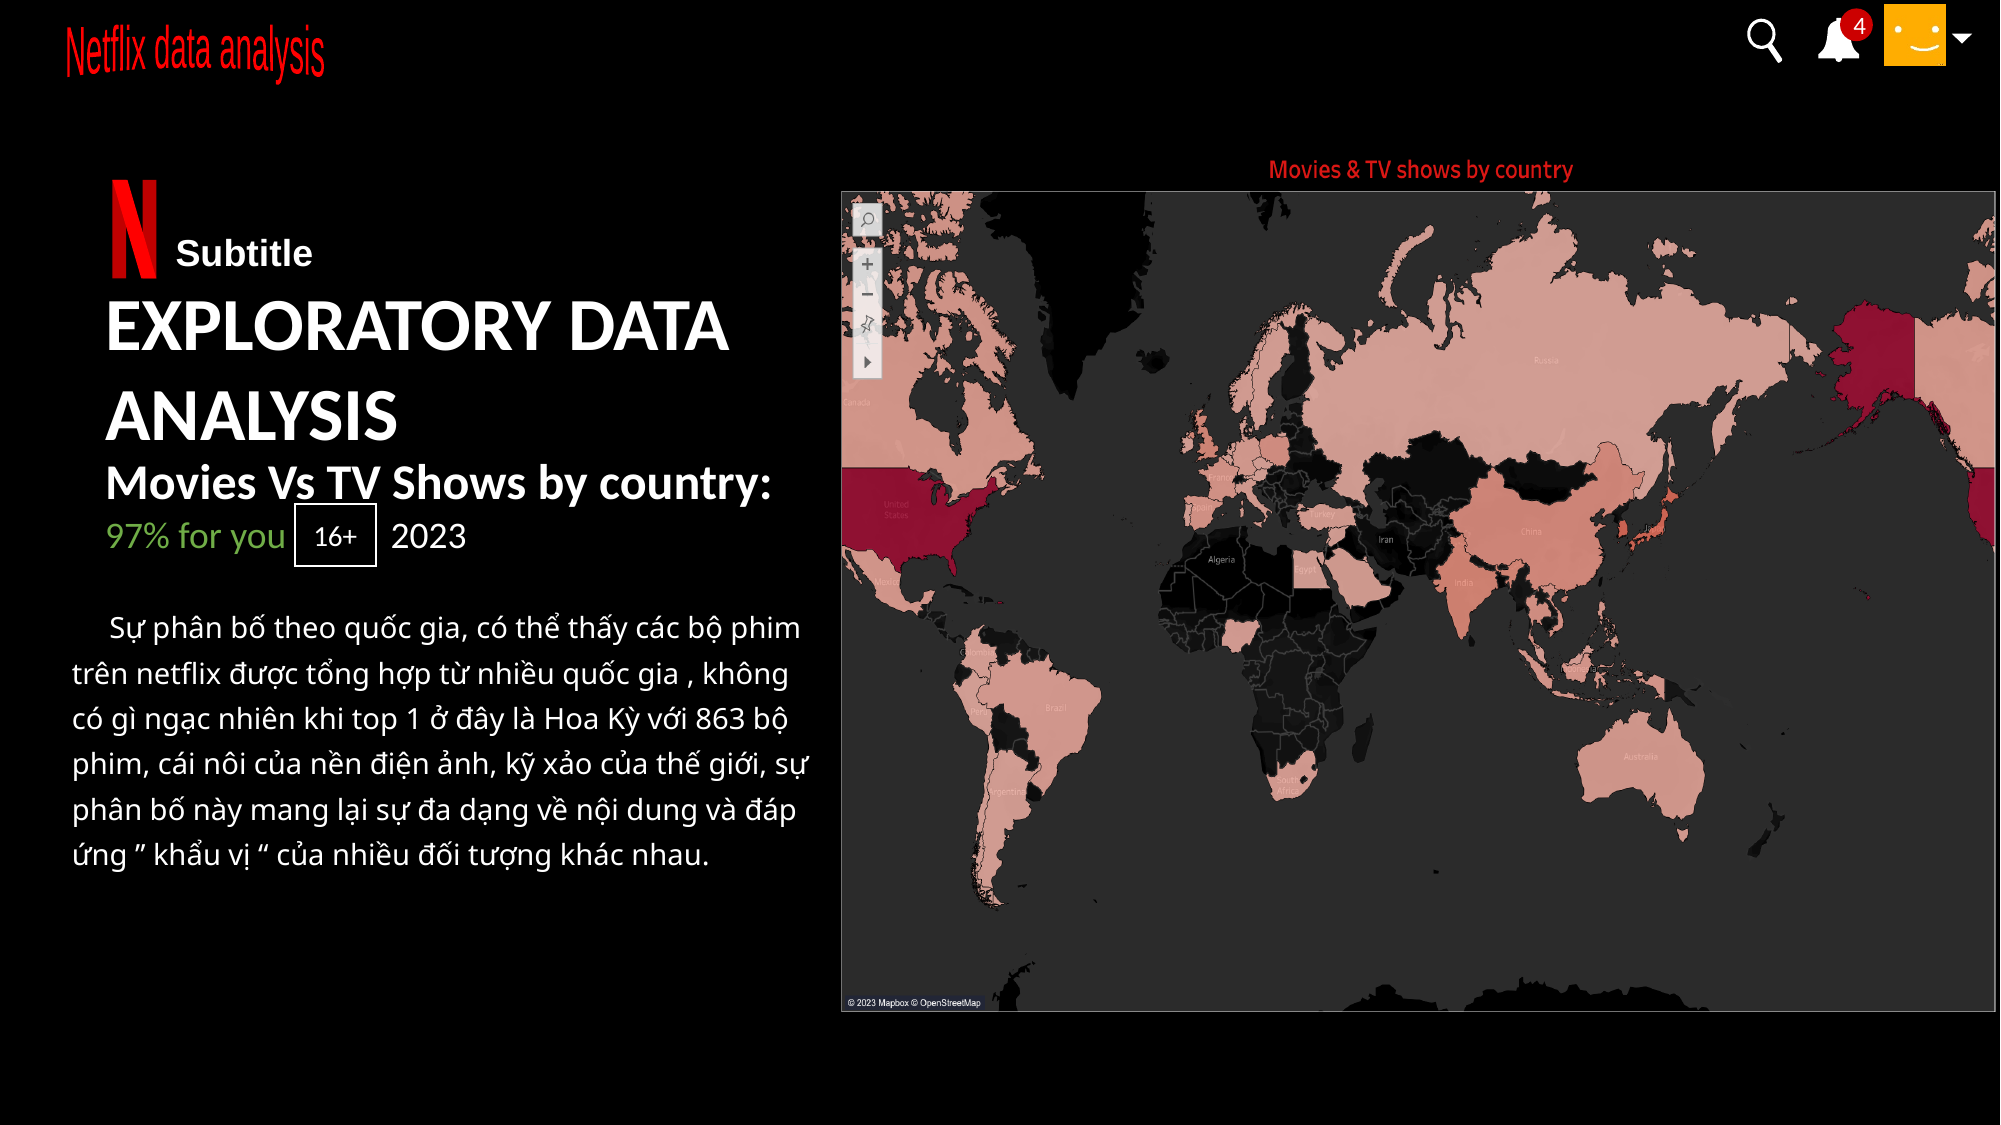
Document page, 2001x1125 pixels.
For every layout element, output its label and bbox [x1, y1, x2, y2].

text_box [57, 179, 836, 879]
picture [836, 139, 1998, 1012]
text_box [1747, 4, 1973, 66]
